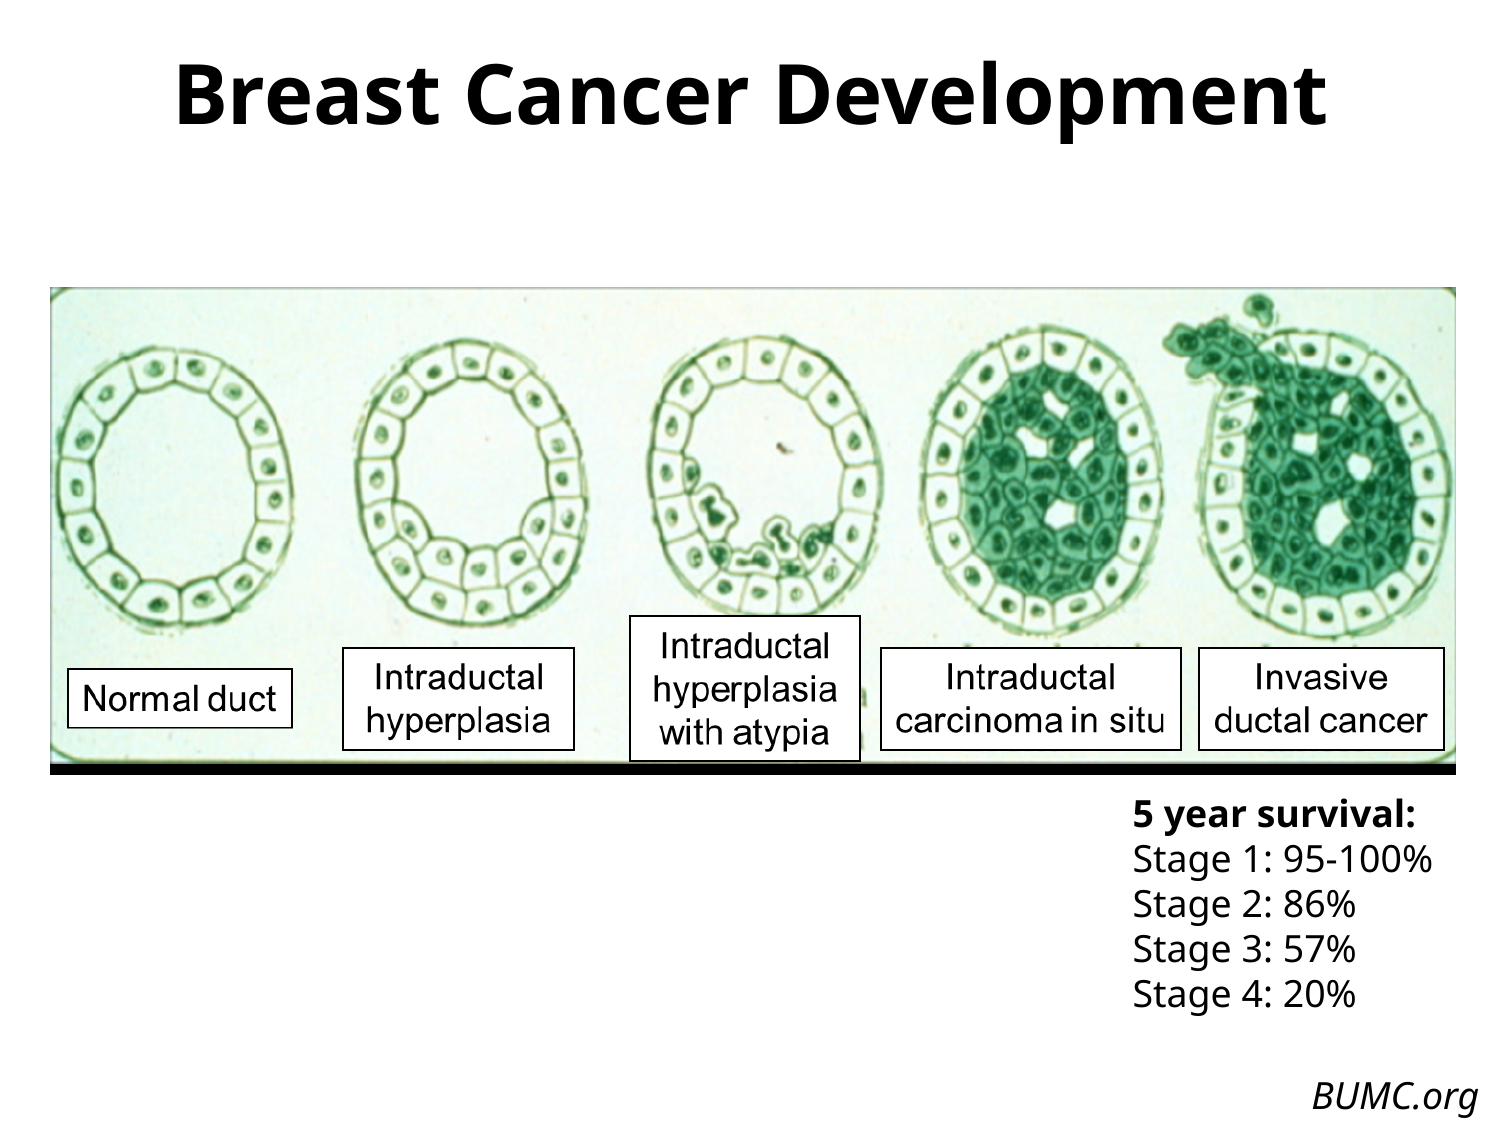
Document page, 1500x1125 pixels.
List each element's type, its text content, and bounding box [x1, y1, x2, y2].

text_box Breast Cancer Development [41, 33, 1461, 250]
text_box 5 year survival: Stage 1: 95-100% Stage 2: 86% Stage 3: 57% Stage 4: 20% [1117, 785, 1449, 1023]
text_box BUMC.org [1296, 1064, 1495, 1125]
picture [49, 287, 1457, 776]
